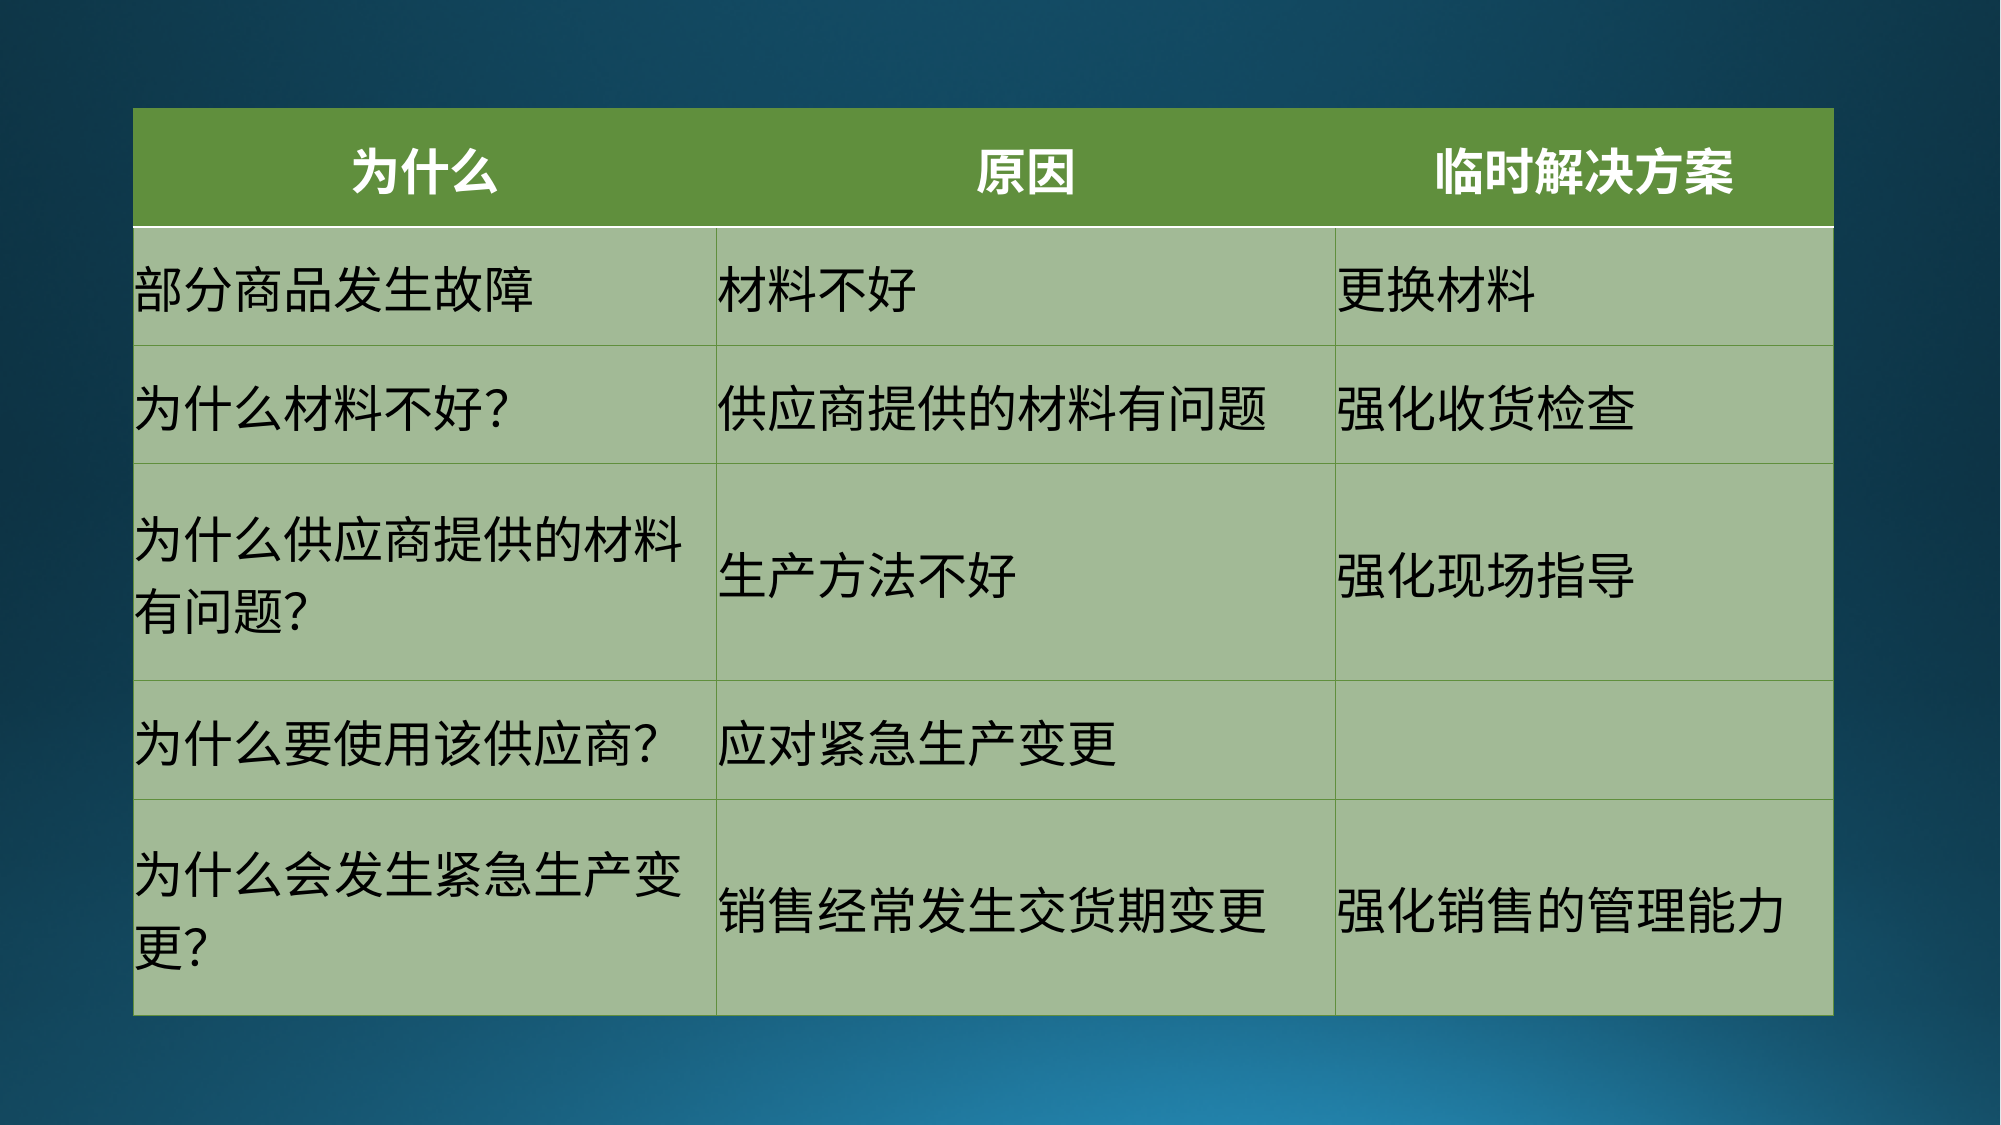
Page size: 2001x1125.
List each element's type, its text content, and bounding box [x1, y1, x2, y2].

table_cell 供应商提供的材料有问题 [717, 346, 1335, 463]
table_cell 部分商品发生故障 [134, 228, 716, 345]
table_cell 强化现场指导 [1336, 464, 1833, 680]
table_header 为什么 [134, 109, 716, 226]
table_cell [1336, 681, 1833, 799]
table_cell 更换材料 [1336, 228, 1833, 345]
table_cell 材料不好 [717, 228, 1335, 345]
table_cell 销售经常发生交货期变更 [717, 800, 1335, 1015]
table_cell 生产方法不好 [717, 464, 1335, 680]
table_header 原因 [717, 109, 1335, 226]
picture [0, 0, 2001, 1125]
table_cell 强化销售的管理能力 [1336, 800, 1833, 1015]
table_cell 应对紧急生产变更 [717, 681, 1335, 799]
table_cell 为什么会发生紧急生产变更？ [134, 800, 716, 1015]
table_header 临时解决方案 [1336, 109, 1833, 226]
table_cell 强化收货检查 [1336, 346, 1833, 463]
table_cell 为什么要使用该供应商？ [134, 681, 716, 799]
table_cell 为什么供应商提供的材料有问题？ [134, 464, 716, 680]
table_cell 为什么材料不好？ [134, 346, 716, 463]
